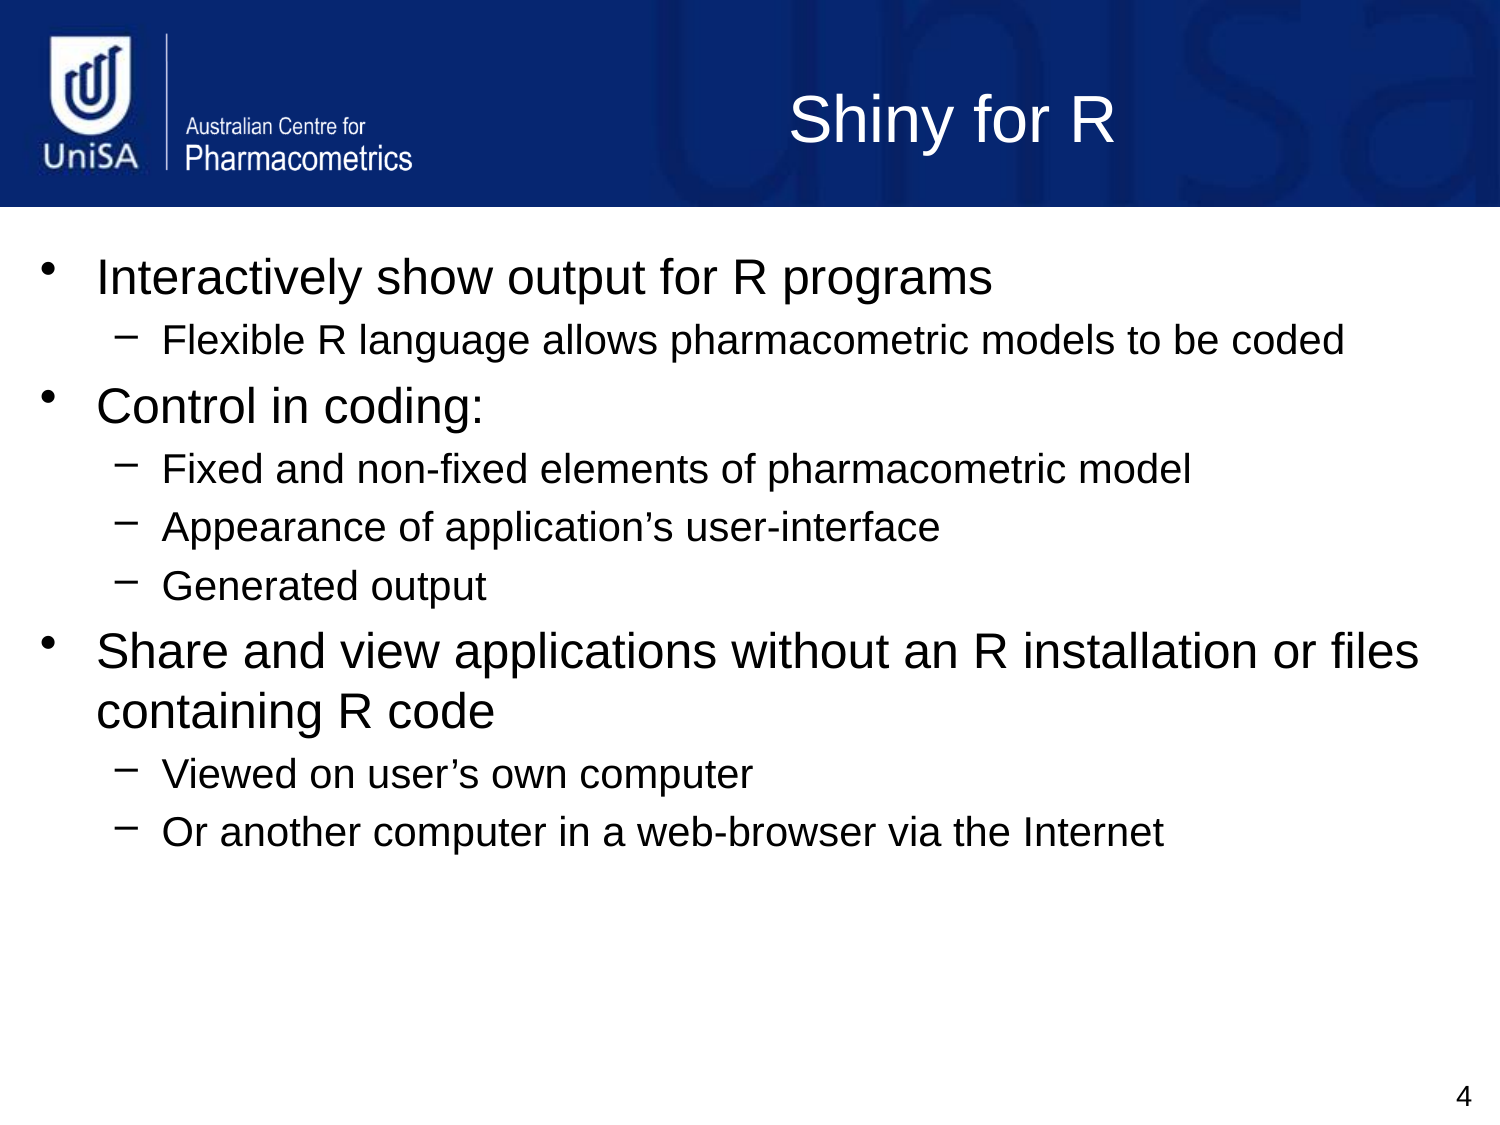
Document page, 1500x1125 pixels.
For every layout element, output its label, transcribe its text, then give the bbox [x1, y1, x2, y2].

picture [0, 0, 1500, 207]
list Interactively show output for R programs Flexible R language allows pharmacometric models to be coded Control in coding: Fixed and non-fixed elements of pharmacometric model Appearance of application’s user-interface Generated output Share and view applications without an R installation or files containing R code Viewed on user’s own computer Or another computer in a web-browser via the Internet [24, 237, 1475, 1075]
title Shiny for R [431, 45, 1475, 188]
footer 4 [1337, 1065, 1488, 1125]
